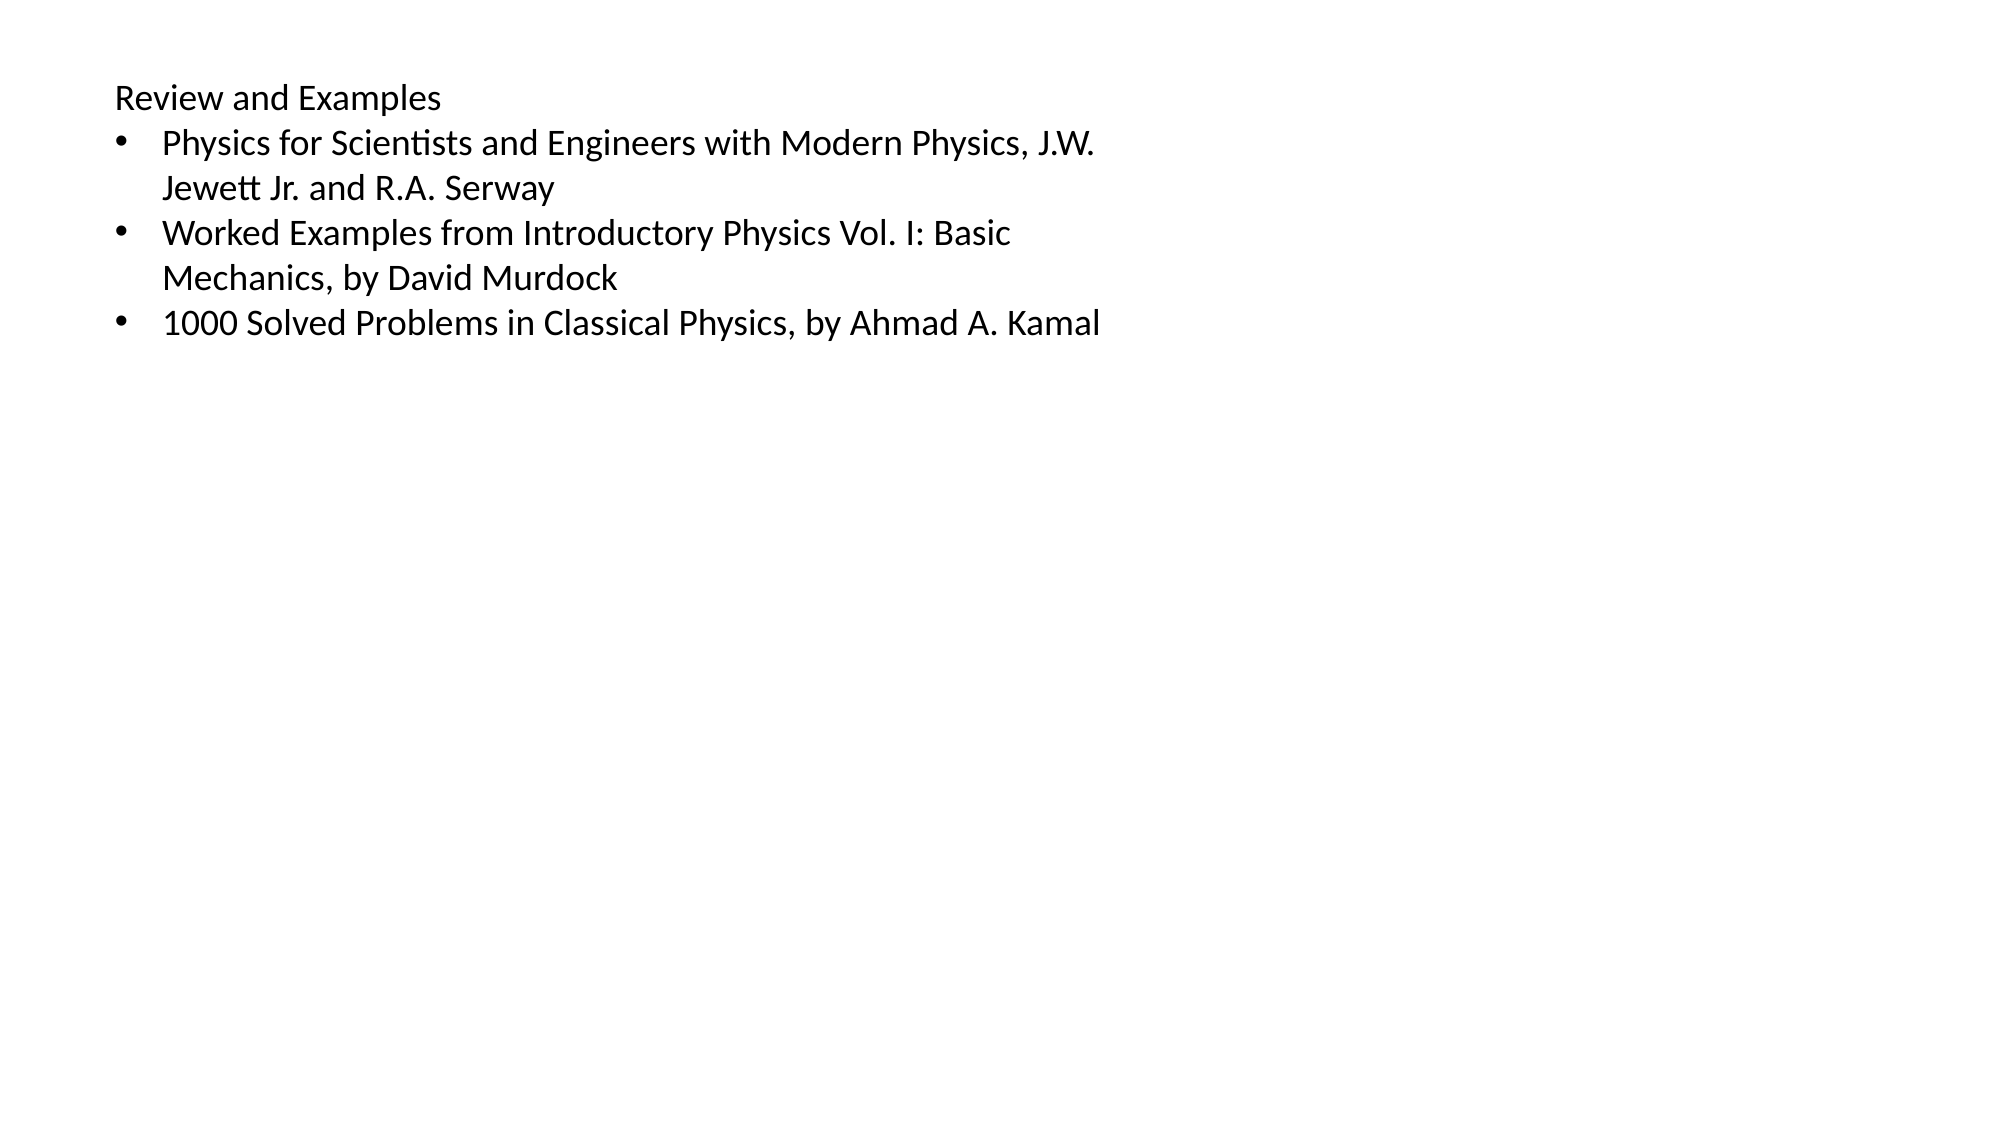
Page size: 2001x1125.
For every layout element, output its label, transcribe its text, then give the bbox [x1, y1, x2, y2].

text_box Review and Examples Physics for Scientists and Engineers with Modern Physics, J.W. Jewett Jr. and R.A. Serway Worked Examples from Introductory Physics Vol. I: Basic Mechanics, by David Murdock 1000 Solved Problems in Classical Physics, by Ahmad A. Kamal [100, 65, 1118, 351]
